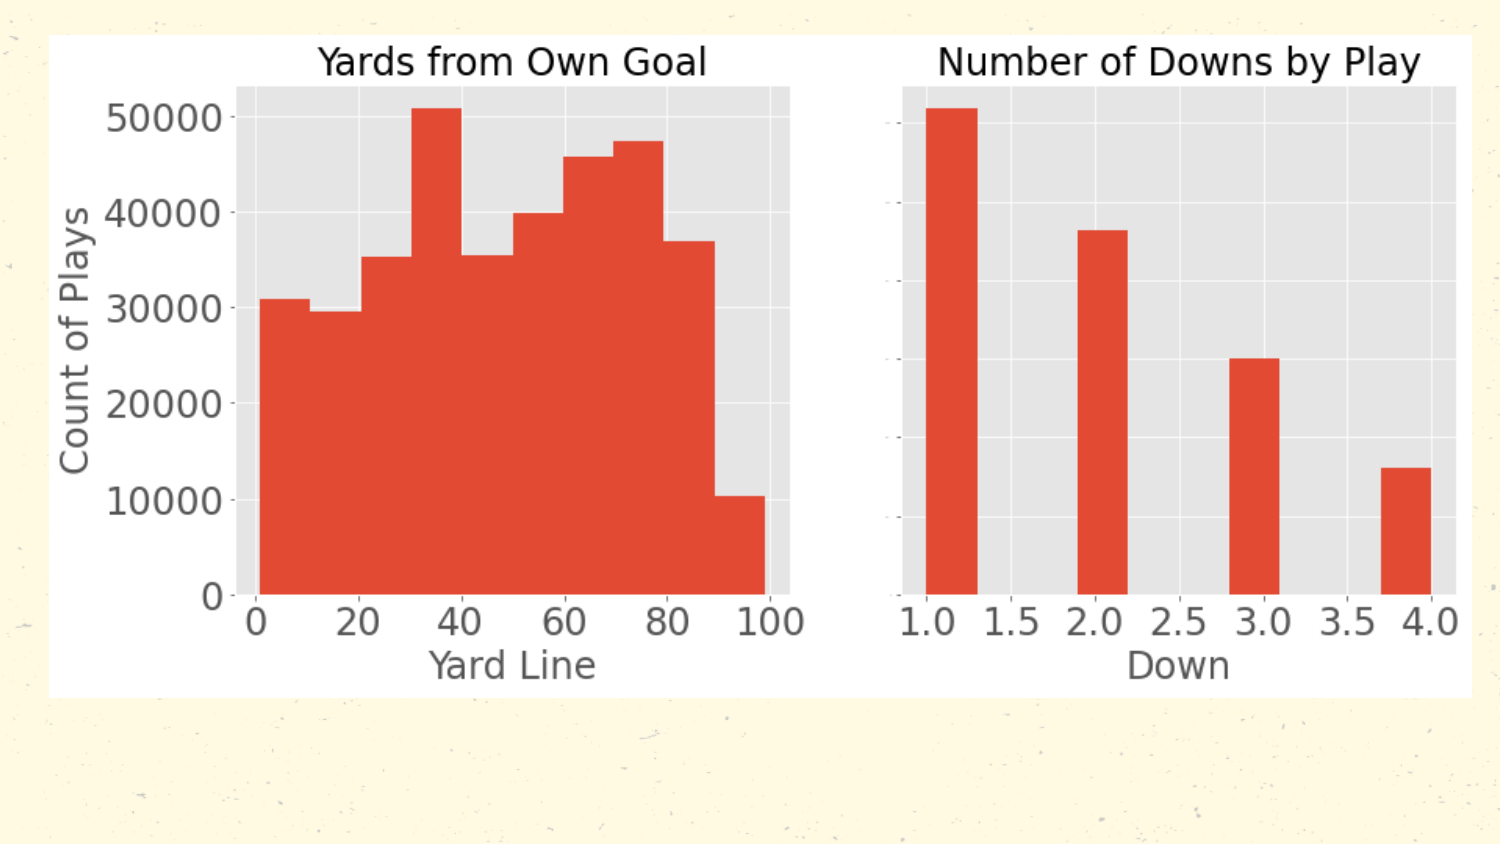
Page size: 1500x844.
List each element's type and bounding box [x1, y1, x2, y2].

picture [49, 35, 1472, 699]
